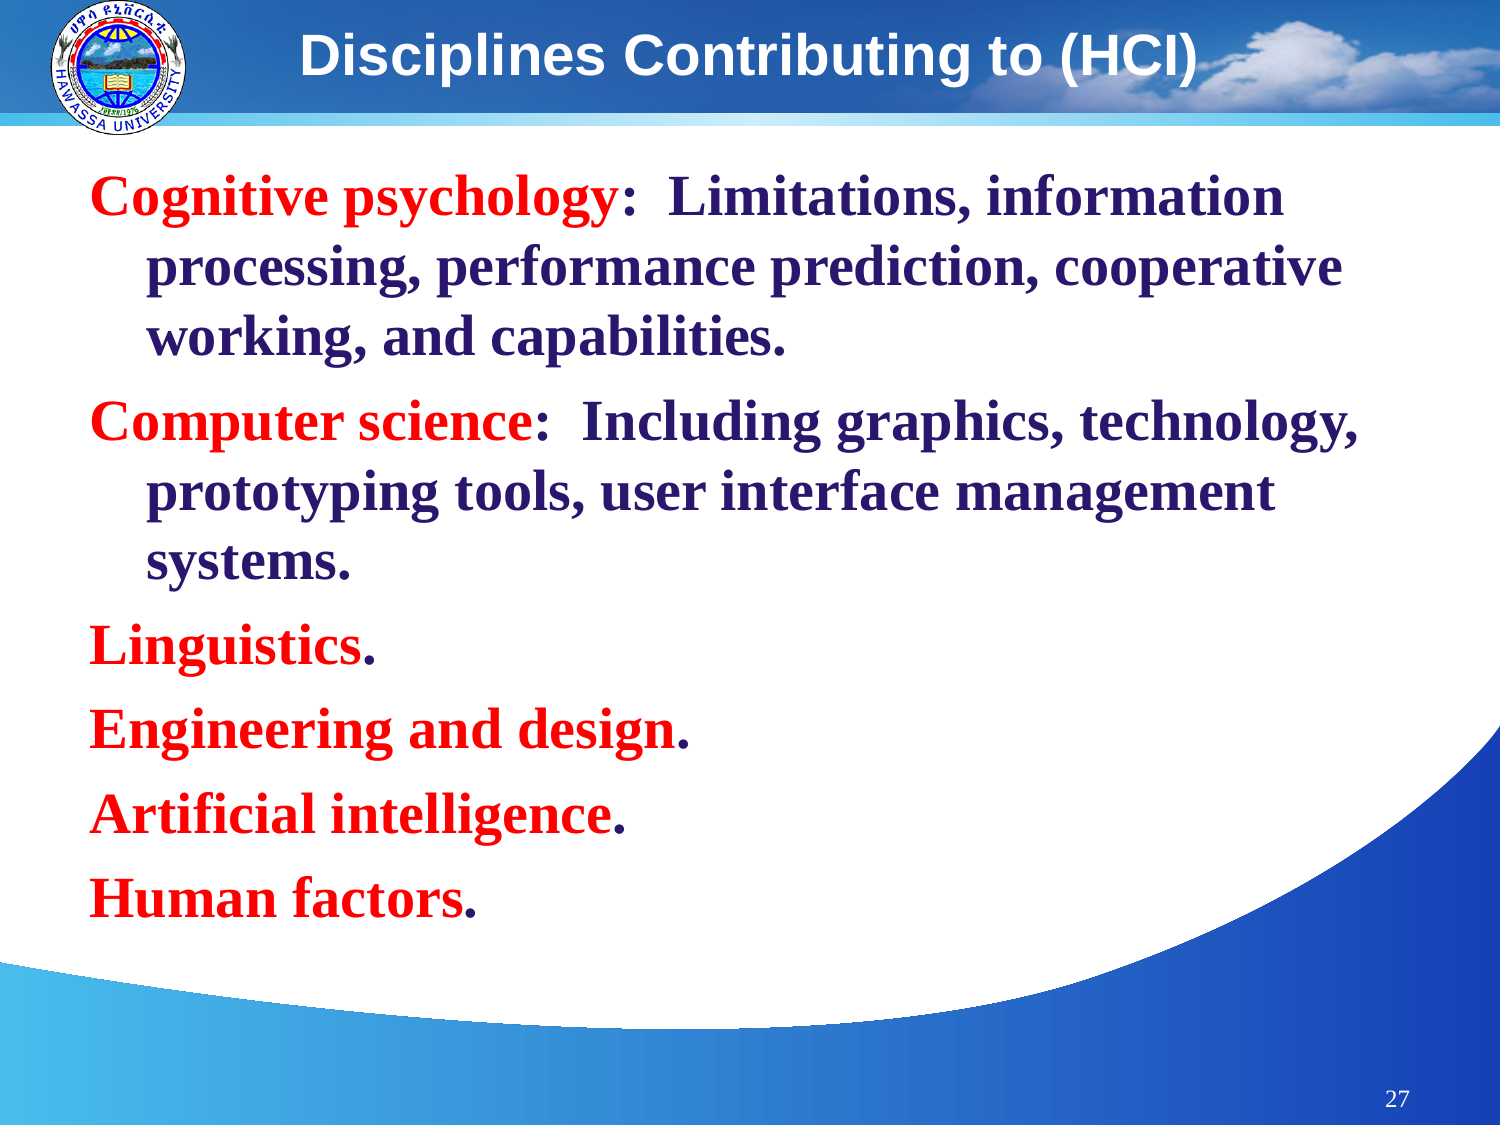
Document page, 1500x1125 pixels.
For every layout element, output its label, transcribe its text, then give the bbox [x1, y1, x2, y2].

list Cognitive psychology: Limitations, information processing, performance prediction, cooperative working, and capabilities. Computer science: Including graphics, technology, prototyping tools, user interface management systems. Linguistics. Engineering and design. Artificial intelligence. Human factors. [74, 149, 1426, 1006]
title Disciplines Contributing to (HCI) [74, 0, 1426, 106]
slide_number 27 [1074, 1074, 1425, 1103]
picture [0, 0, 1500, 135]
